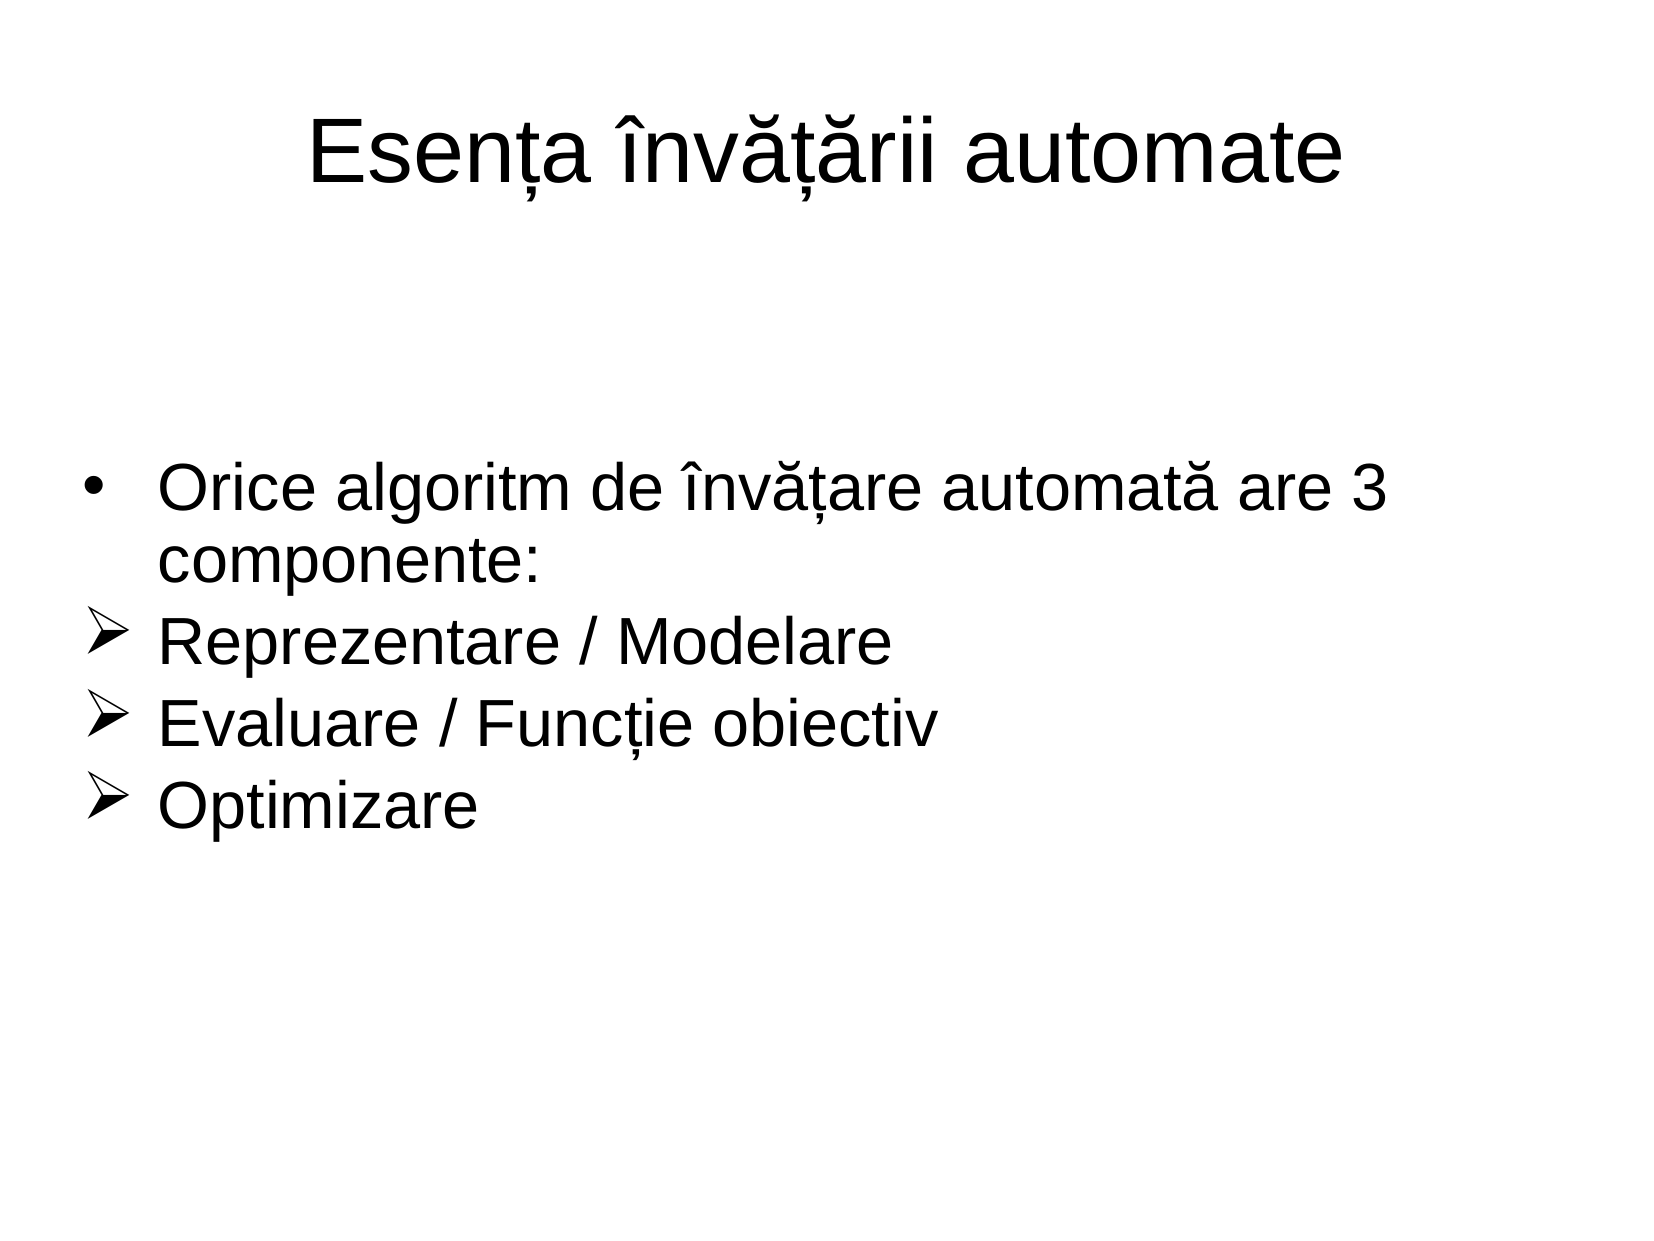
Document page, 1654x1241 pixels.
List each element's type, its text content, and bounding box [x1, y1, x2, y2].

title Esența învățării automate [82, 49, 1571, 257]
subtitle Orice algoritm de învățare automată are 3 componente: Reprezentare / Modelare Evaluare / Funcție obiectiv Optimizare [82, 370, 1571, 1010]
